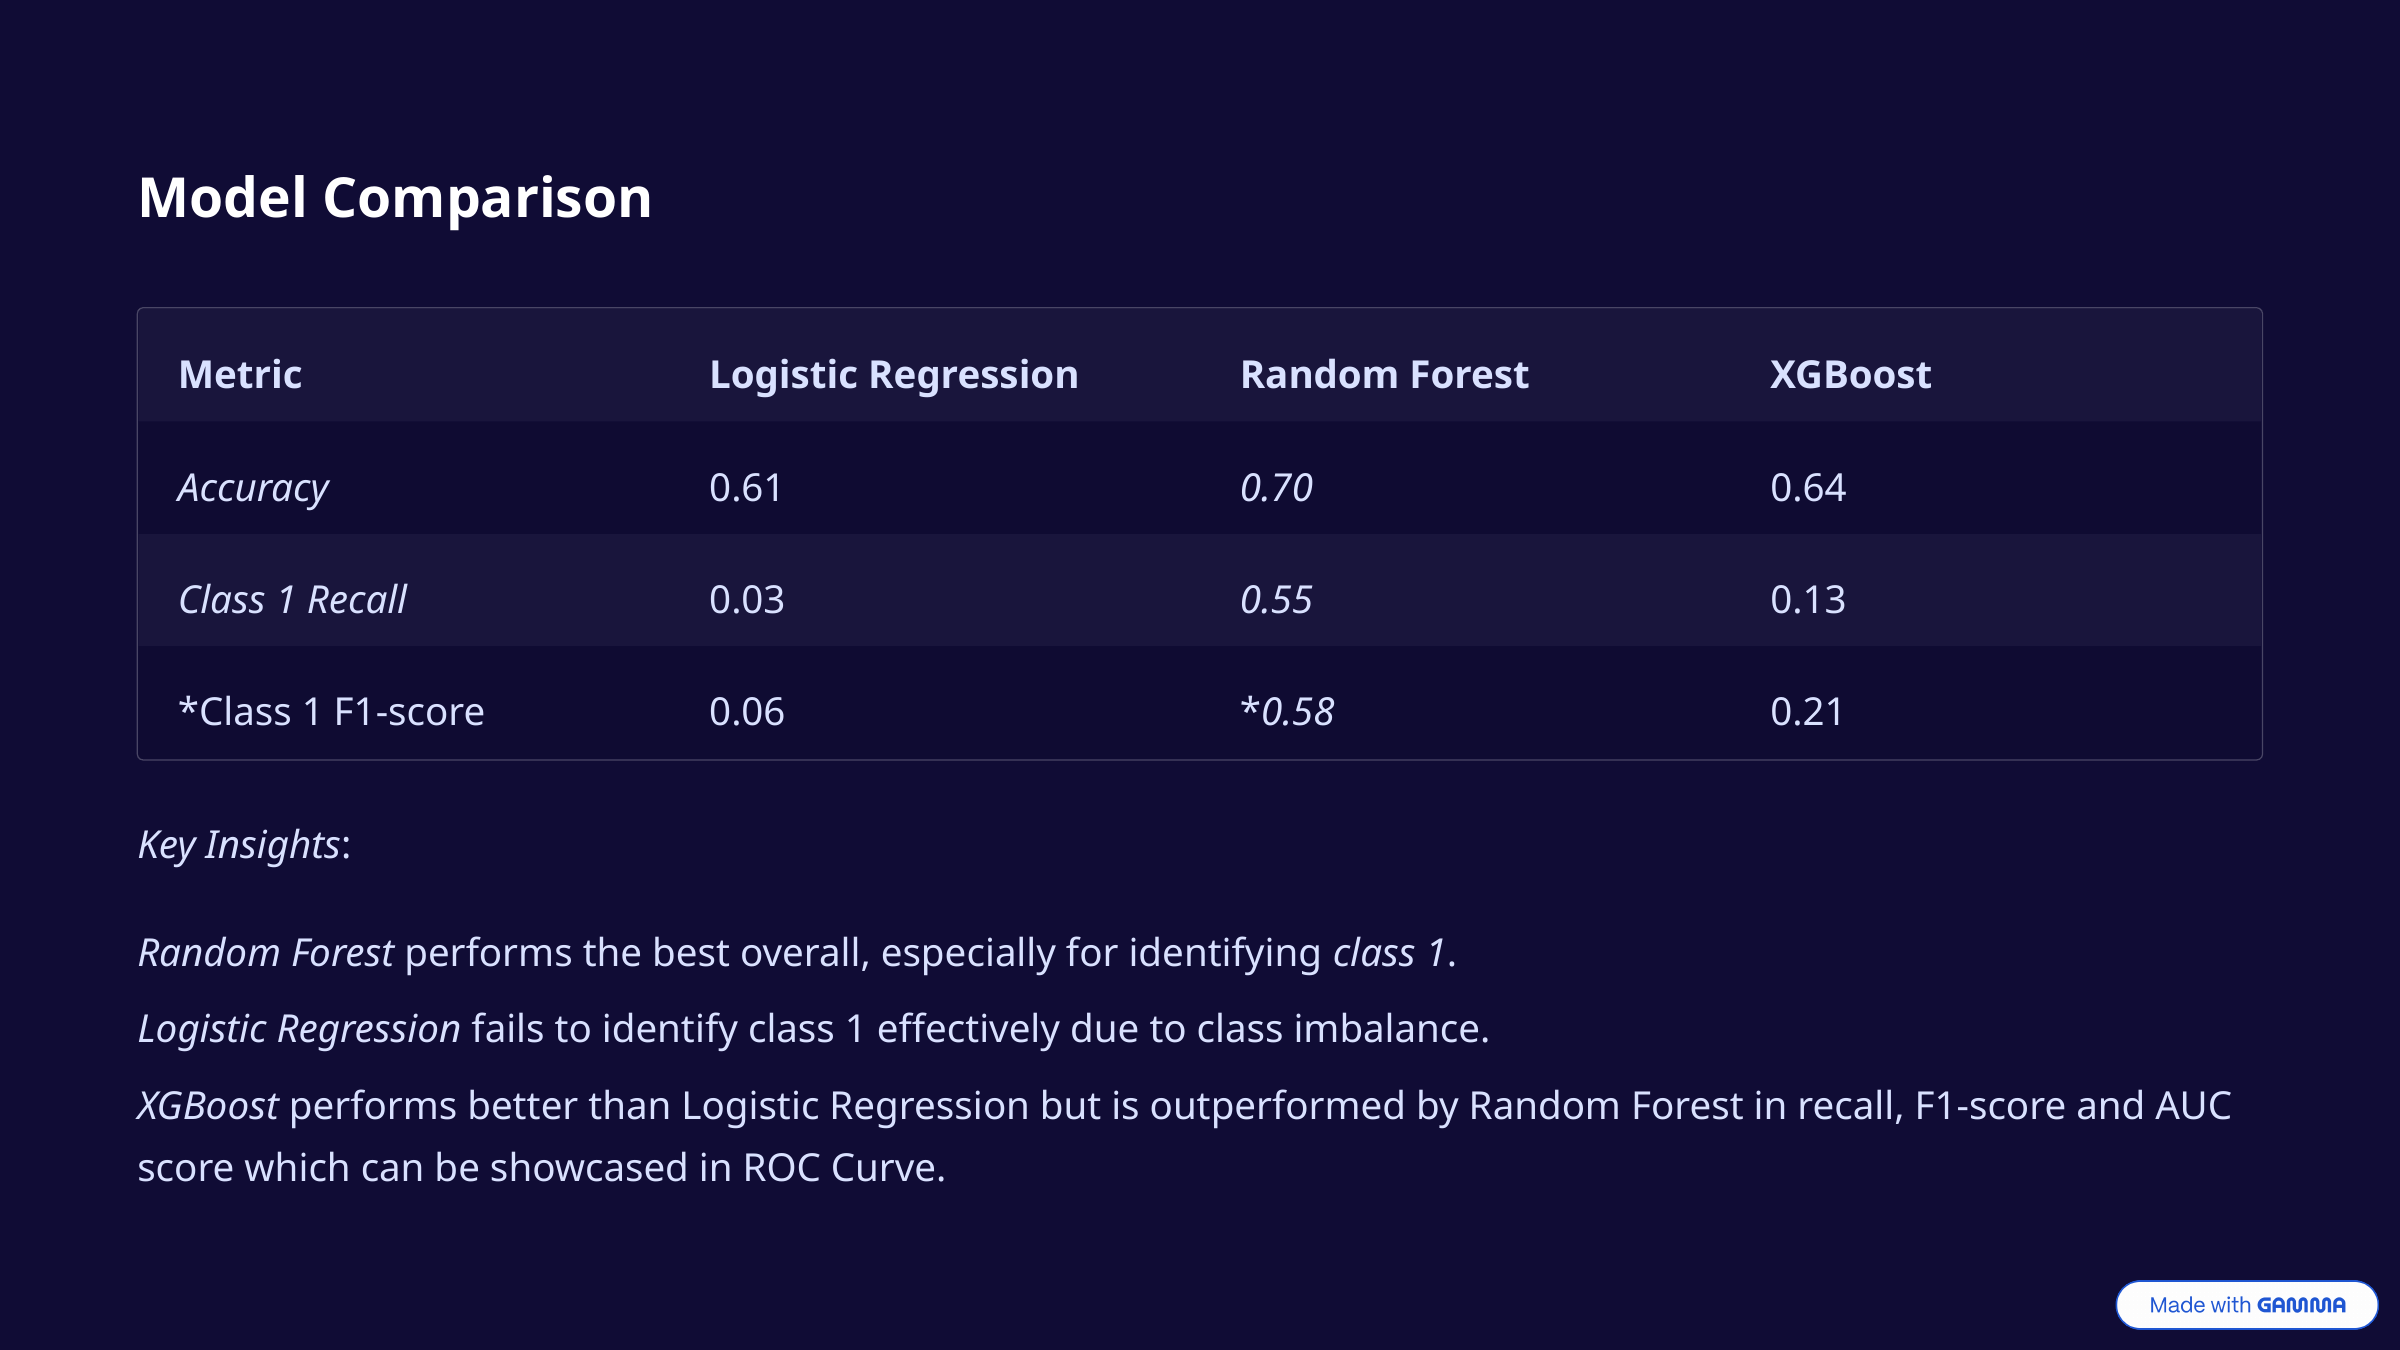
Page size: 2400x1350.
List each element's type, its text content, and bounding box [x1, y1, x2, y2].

text_box [138, 646, 2262, 759]
text_box Random Forest [1239, 333, 1691, 397]
text_box [138, 308, 2262, 421]
text_box 0.06 [709, 671, 1161, 734]
text_box [138, 533, 2262, 646]
text_box Key Insights: [137, 804, 2263, 867]
text_box [138, 421, 2262, 533]
text_box 0.21 [1770, 671, 2222, 734]
text_box 0.64 [1770, 446, 2222, 509]
text_box Class 1 Recall [177, 558, 630, 622]
text_box 0.03 [709, 558, 1161, 622]
text_box Logistic Regression fails to identify class 1 effectively due to class imbalance. [137, 987, 2263, 1051]
text_box 0.55 [1239, 558, 1691, 622]
text_box 0.70 [1239, 446, 1691, 509]
picture [2106, 1271, 2389, 1339]
text_box *0.58 [1239, 671, 1691, 734]
text_box XGBoost performs better than Logistic Regression but is outperformed by Random Forest in recall, F1-score and AUC score which can be showcased in ROC Curve. [137, 1064, 2263, 1190]
text_box Random Forest performs the best overall, especially for identifying class 1. [137, 911, 2263, 974]
text_box Logistic Regression [709, 333, 1161, 397]
text_box 0.61 [709, 446, 1161, 509]
text_box Model Comparison [137, 159, 692, 230]
text_box 0.13 [1770, 558, 2222, 622]
text_box XGBoost [1770, 333, 2222, 397]
text_box Metric [177, 333, 630, 397]
text_box Accuracy [177, 446, 630, 509]
text_box *Class 1 F1-score [177, 671, 630, 734]
